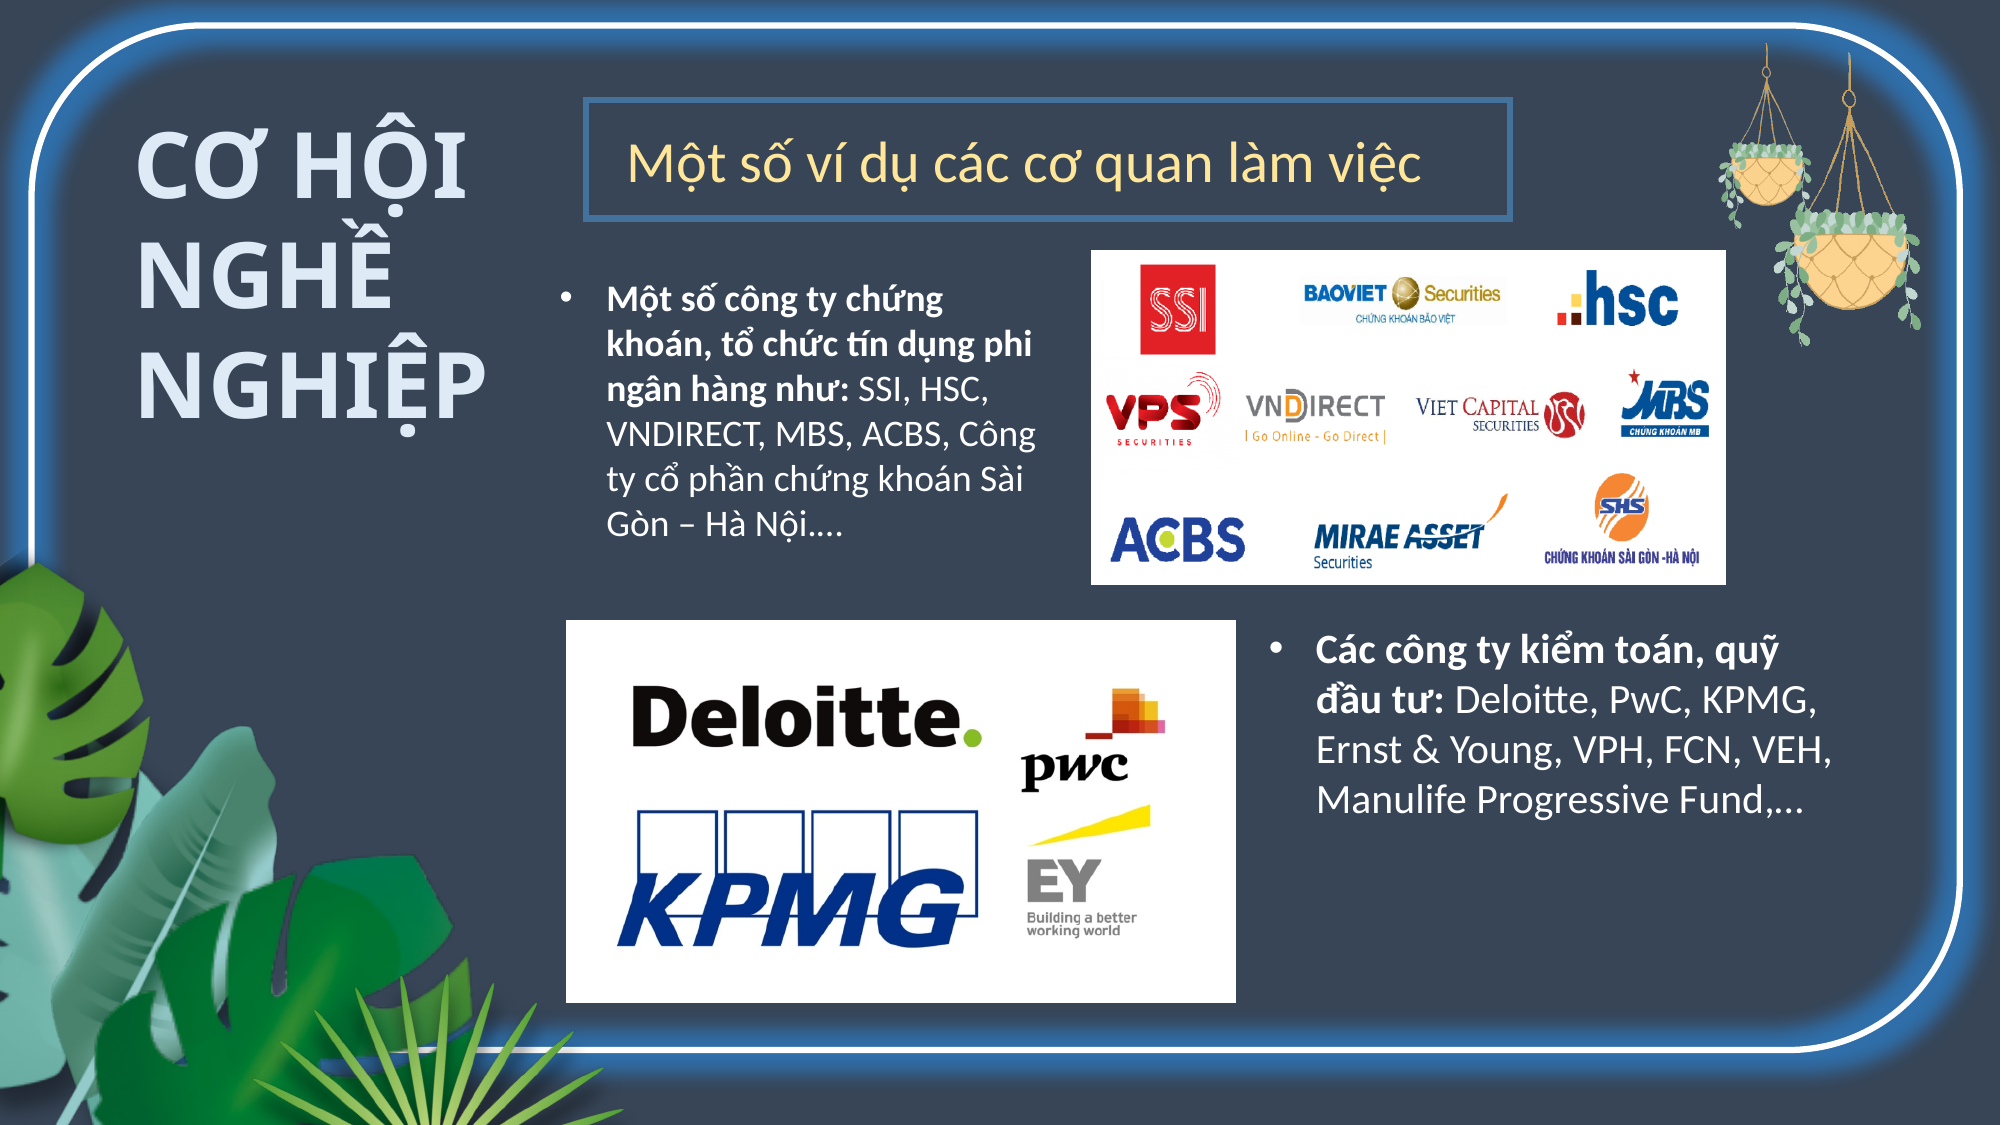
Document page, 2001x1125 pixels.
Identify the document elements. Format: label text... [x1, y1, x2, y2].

picture [0, 526, 1236, 1125]
text_box Các công ty kiểm toán, quỹ đầu tư: Deloitte, PwC, KPMG, Ernst & Young, VPH, FCN, VEH, Manulife Progressive Fund,… [1254, 614, 1862, 875]
text_box [585, 99, 1511, 219]
text_box Một số ví dụ các cơ quan làm việc [611, 116, 1483, 202]
text_box Một số công ty chứng khoán, tổ chức tín dụng phi ngân hàng như: SSI, HSC, VNDIRECT, MBS, ACBS, Công ty cổ phần chứng khoán Sài Gòn – Hà Nội.… [544, 266, 1052, 597]
text_box [30, 24, 1961, 1052]
picture [1091, 39, 2000, 585]
